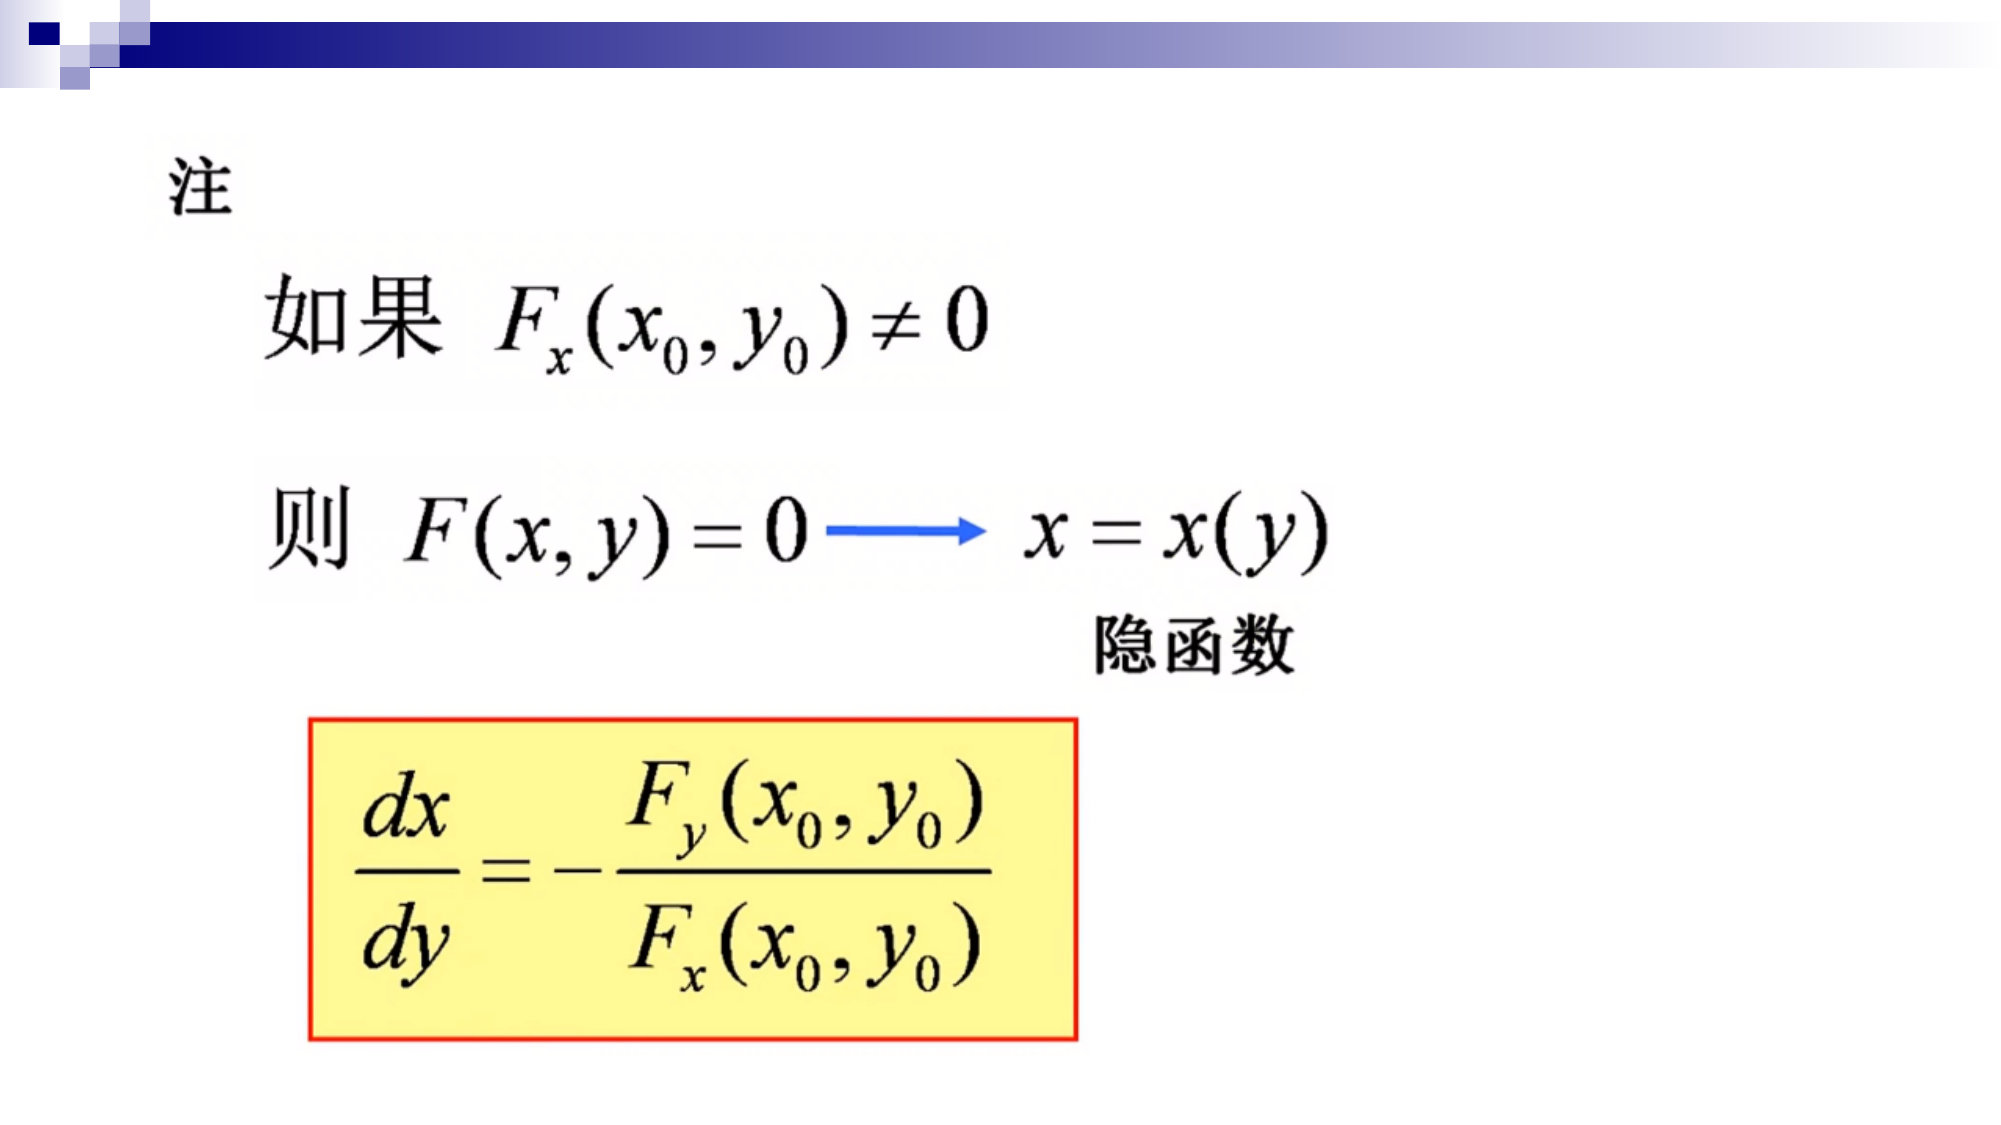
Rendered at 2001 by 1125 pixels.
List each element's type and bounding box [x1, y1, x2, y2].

picture [254, 456, 1334, 692]
picture [295, 705, 1091, 1056]
picture [145, 133, 1010, 410]
